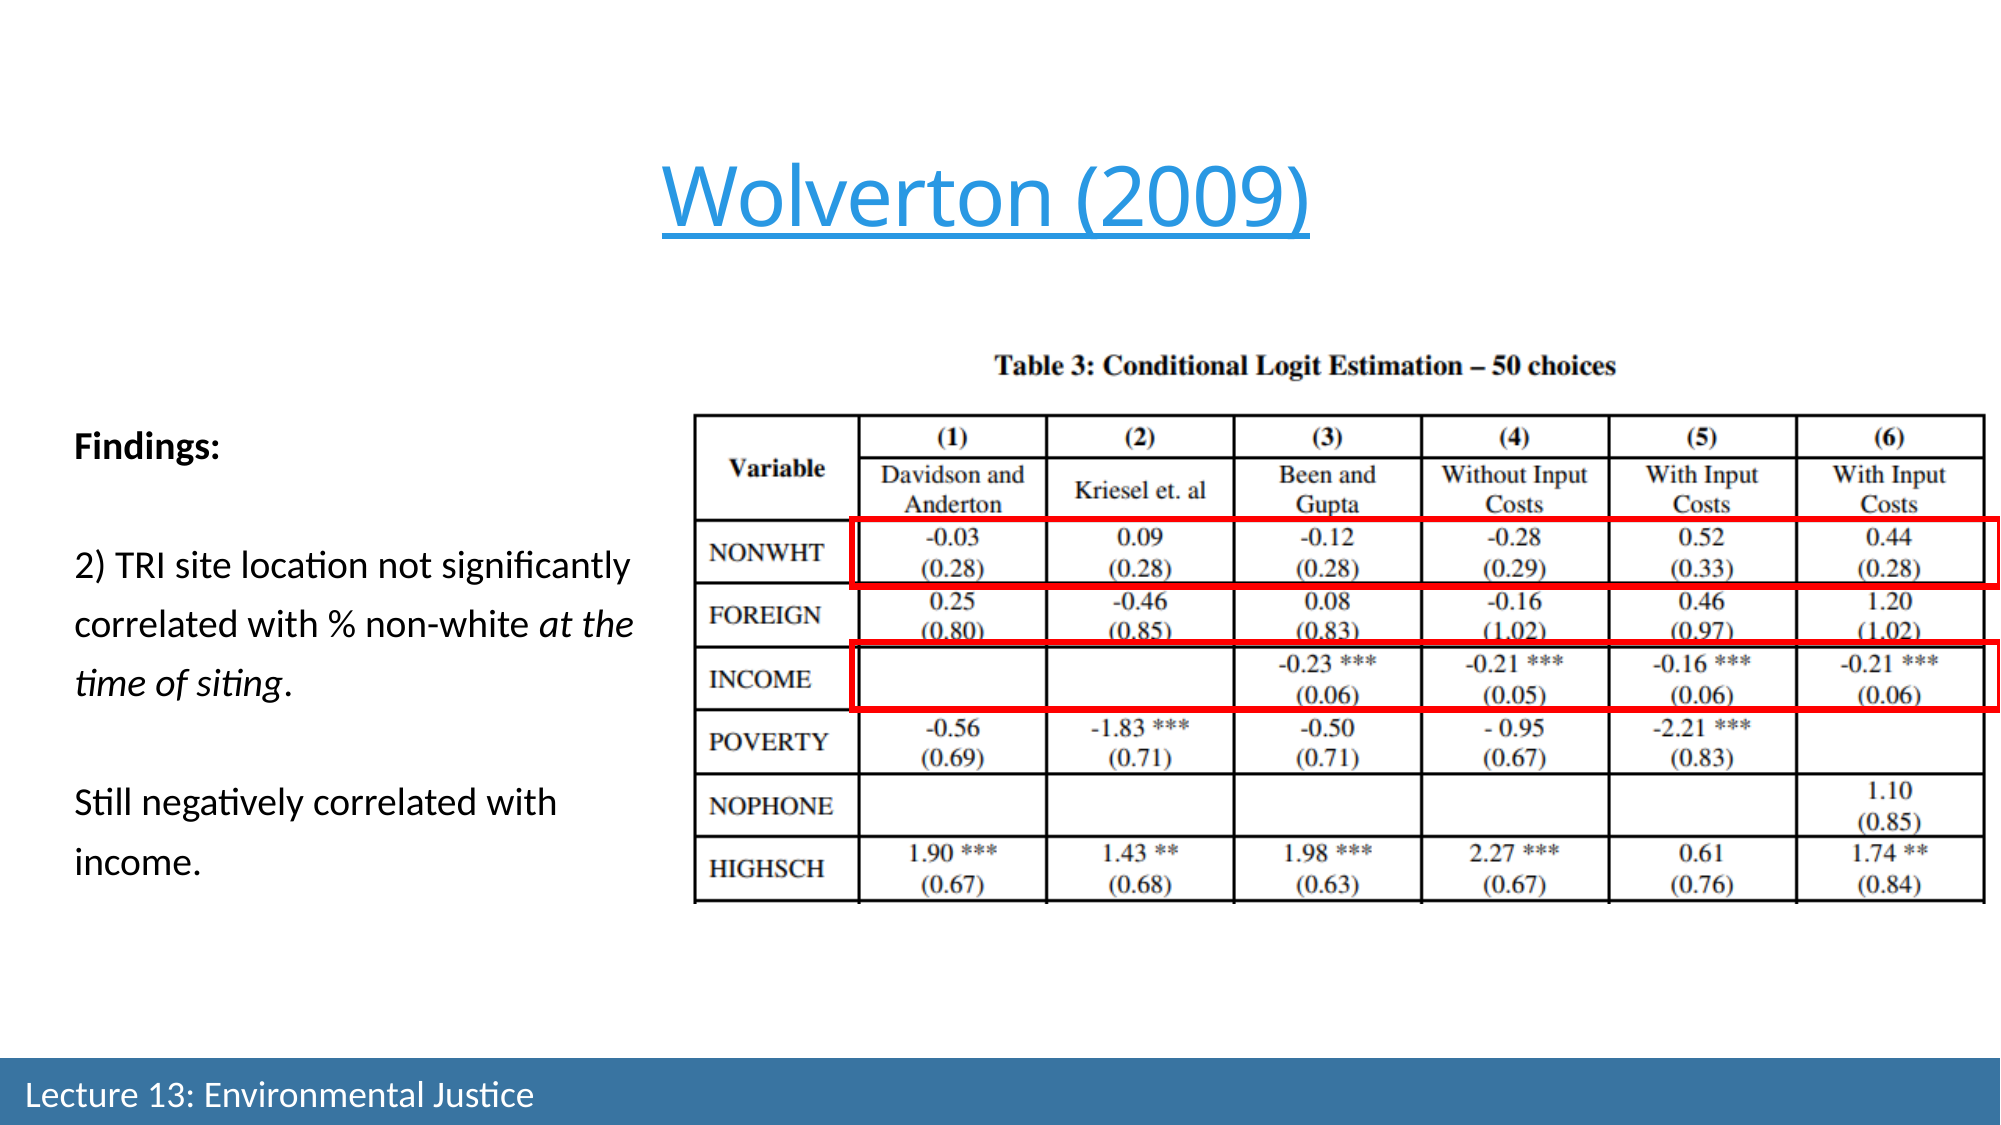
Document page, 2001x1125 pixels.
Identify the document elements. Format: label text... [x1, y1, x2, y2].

text_box Findings: 2) TRI site location not significantly correlated with % non-white at the time of siting. Still negatively correlated with income. [59, 400, 675, 950]
picture [674, 336, 2000, 904]
text_box Wolverton (2009) [393, 0, 1579, 254]
